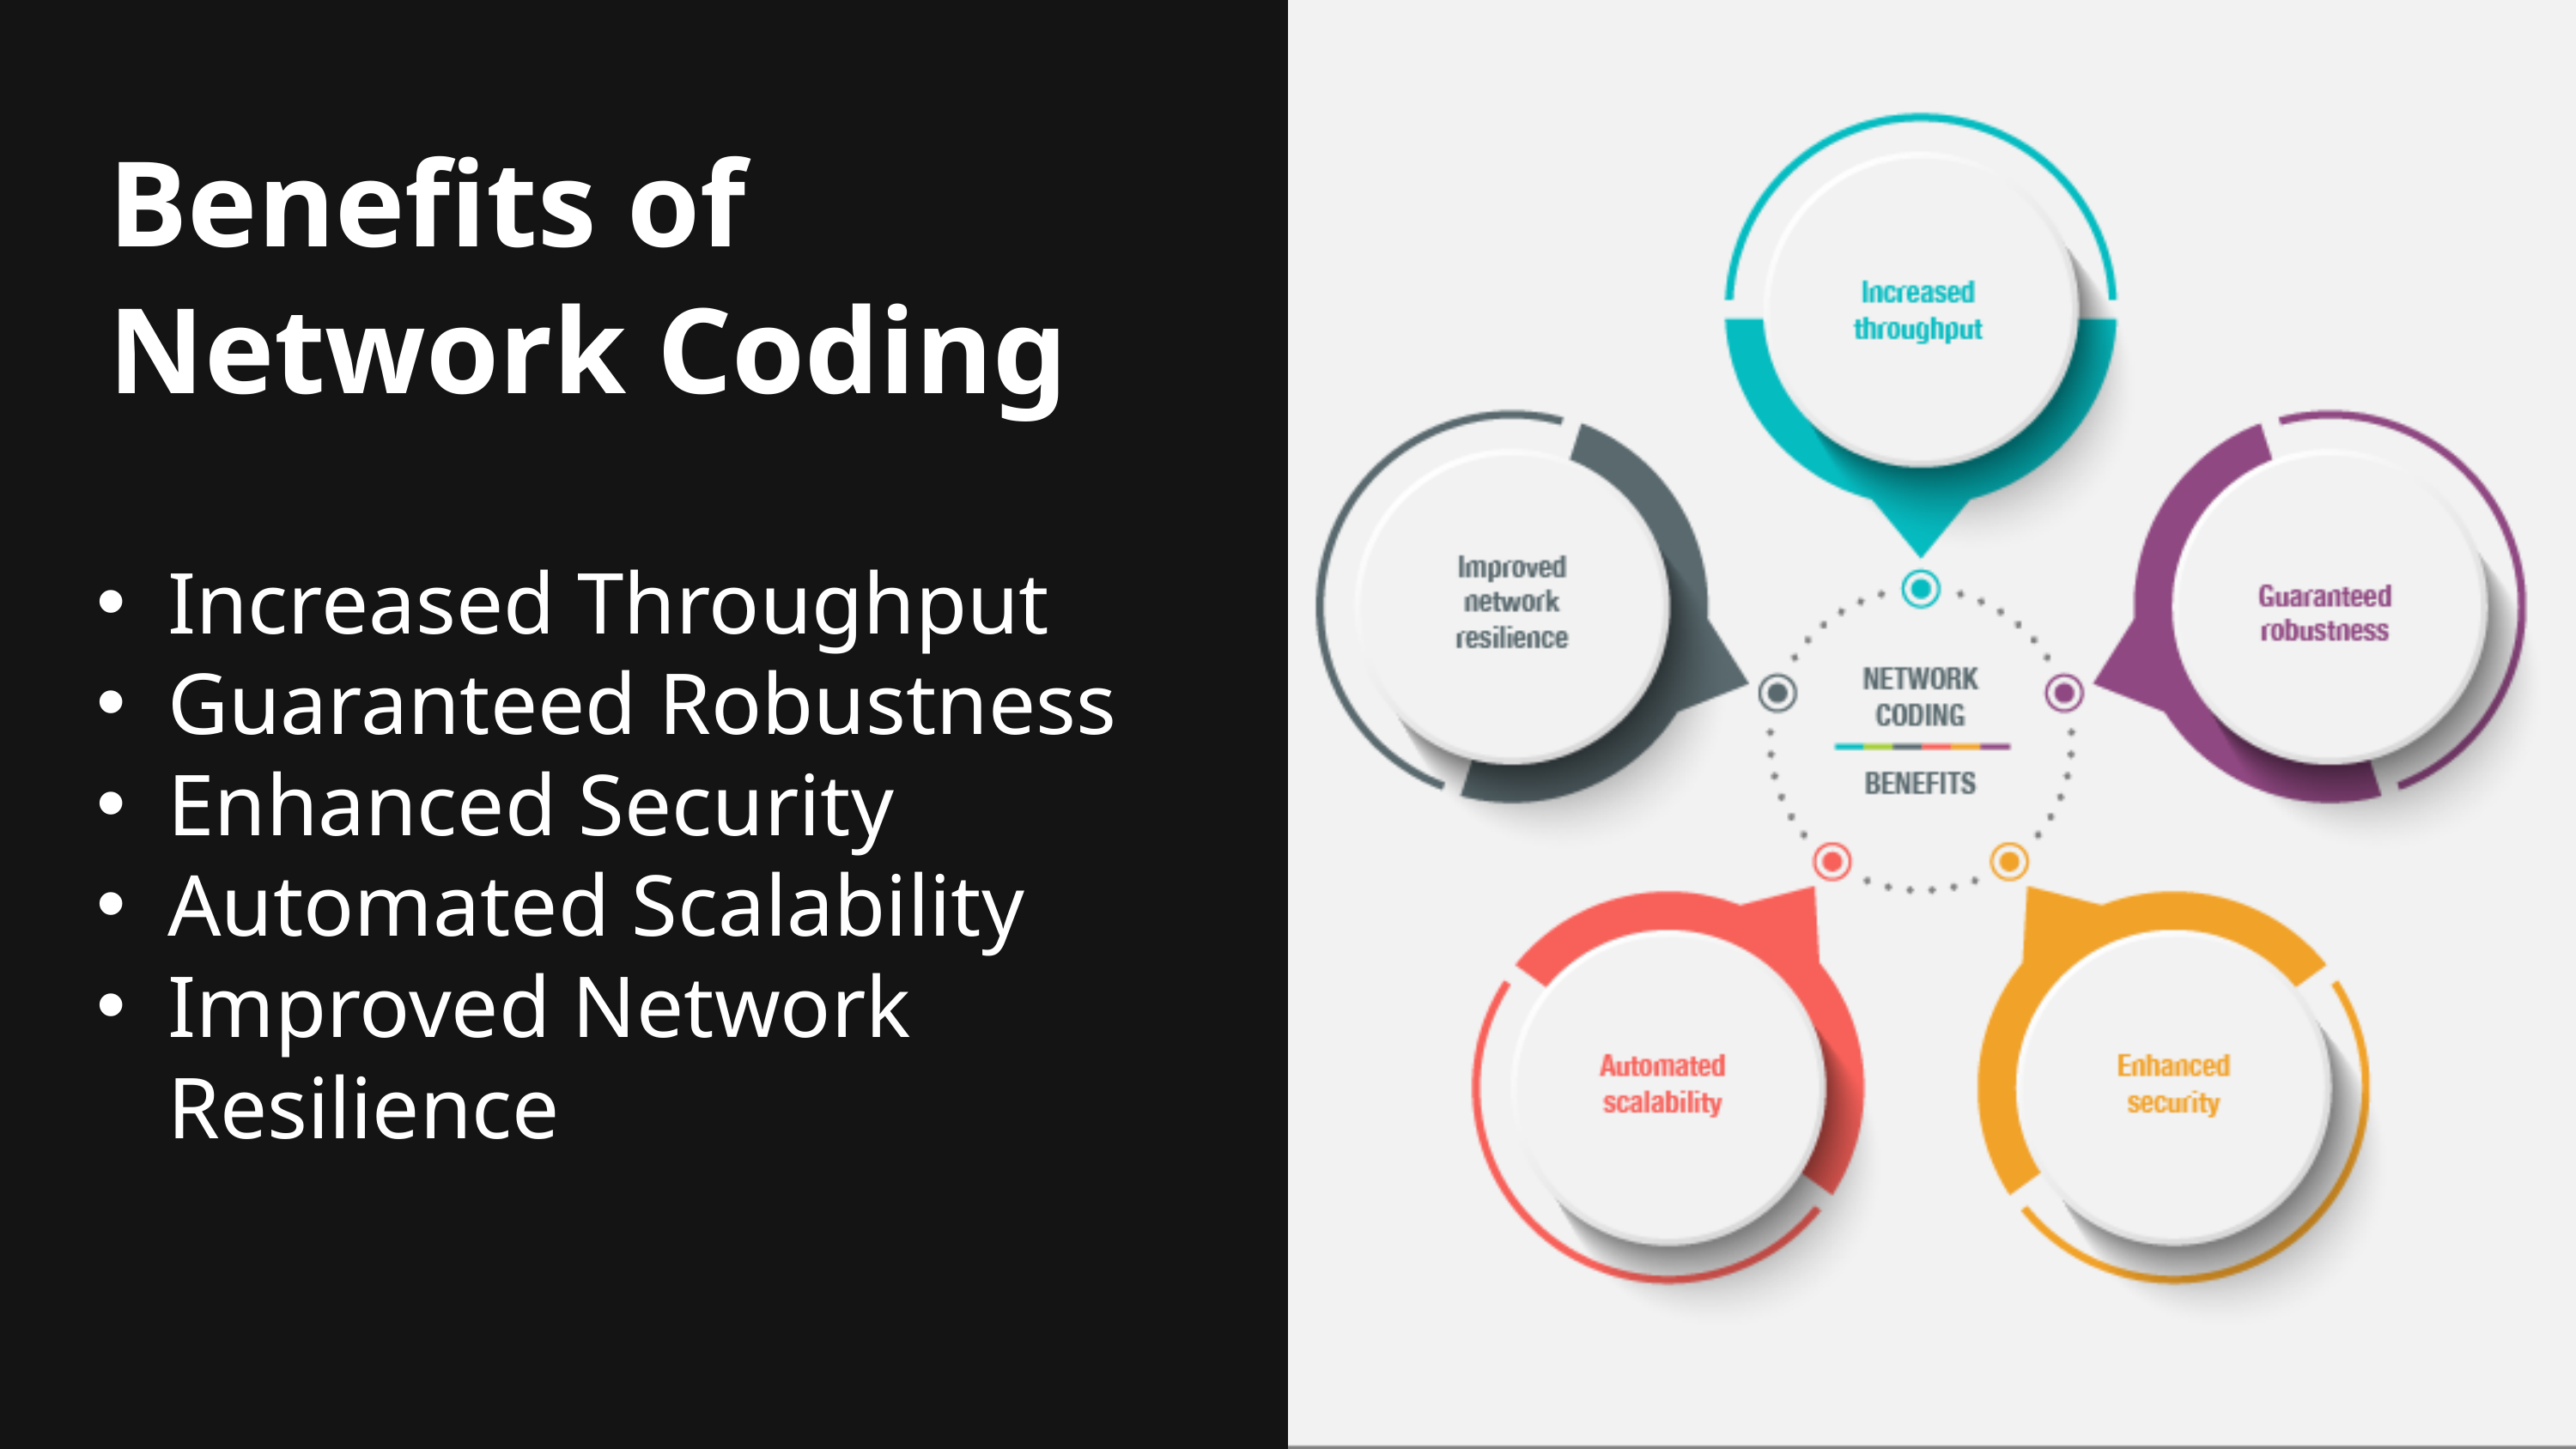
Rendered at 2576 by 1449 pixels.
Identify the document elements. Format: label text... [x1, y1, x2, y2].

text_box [1287, 0, 2576, 1449]
text_box Benefits of Network Coding [108, 123, 1153, 417]
text_box Increased Throughput Guaranteed Robustness Enhanced Security Automated Scalability Improved Network Resilience [24, 549, 1237, 1256]
